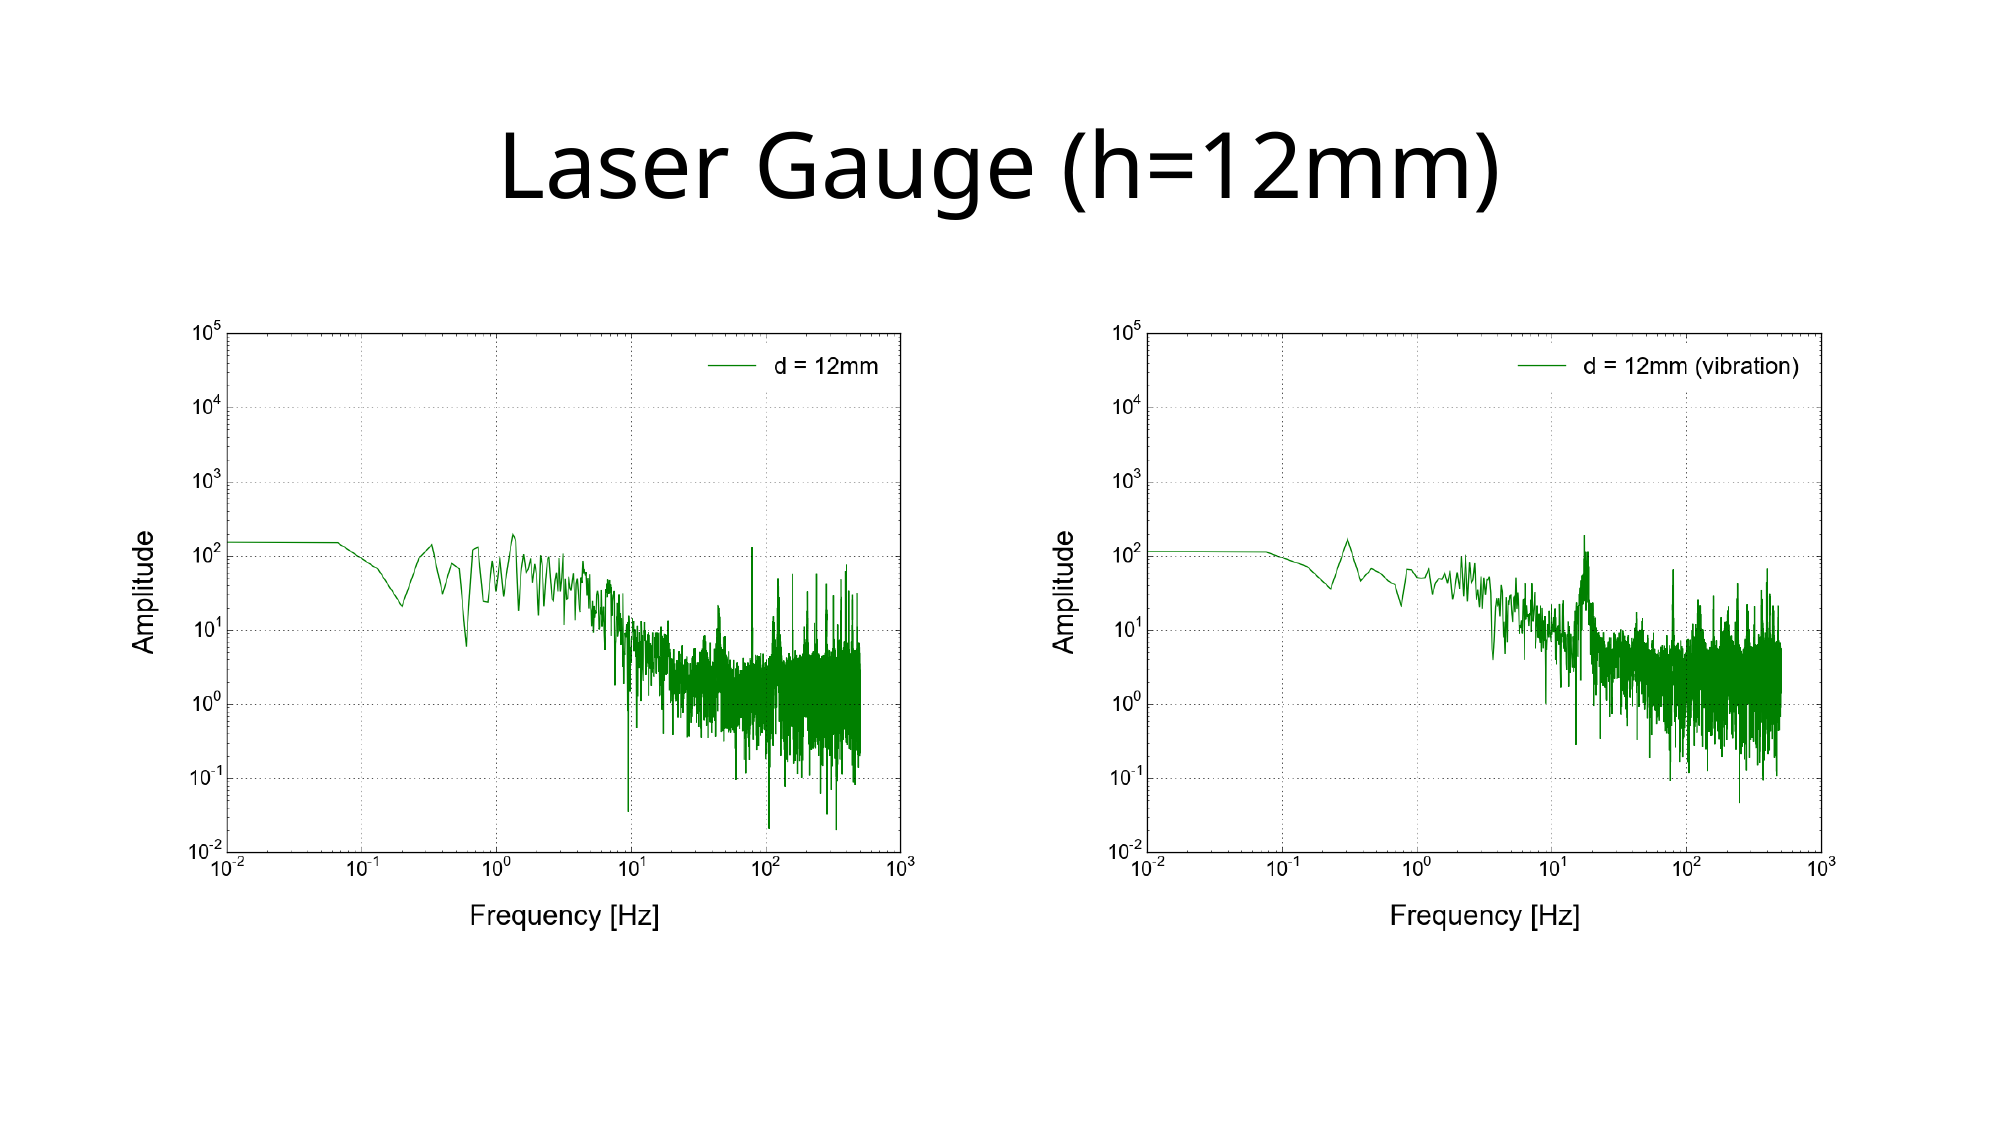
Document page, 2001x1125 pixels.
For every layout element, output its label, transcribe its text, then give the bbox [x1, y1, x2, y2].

picture [100, 279, 942, 953]
title Laser Gauge (h=12mm) [137, 59, 1863, 278]
picture [1020, 279, 1863, 953]
